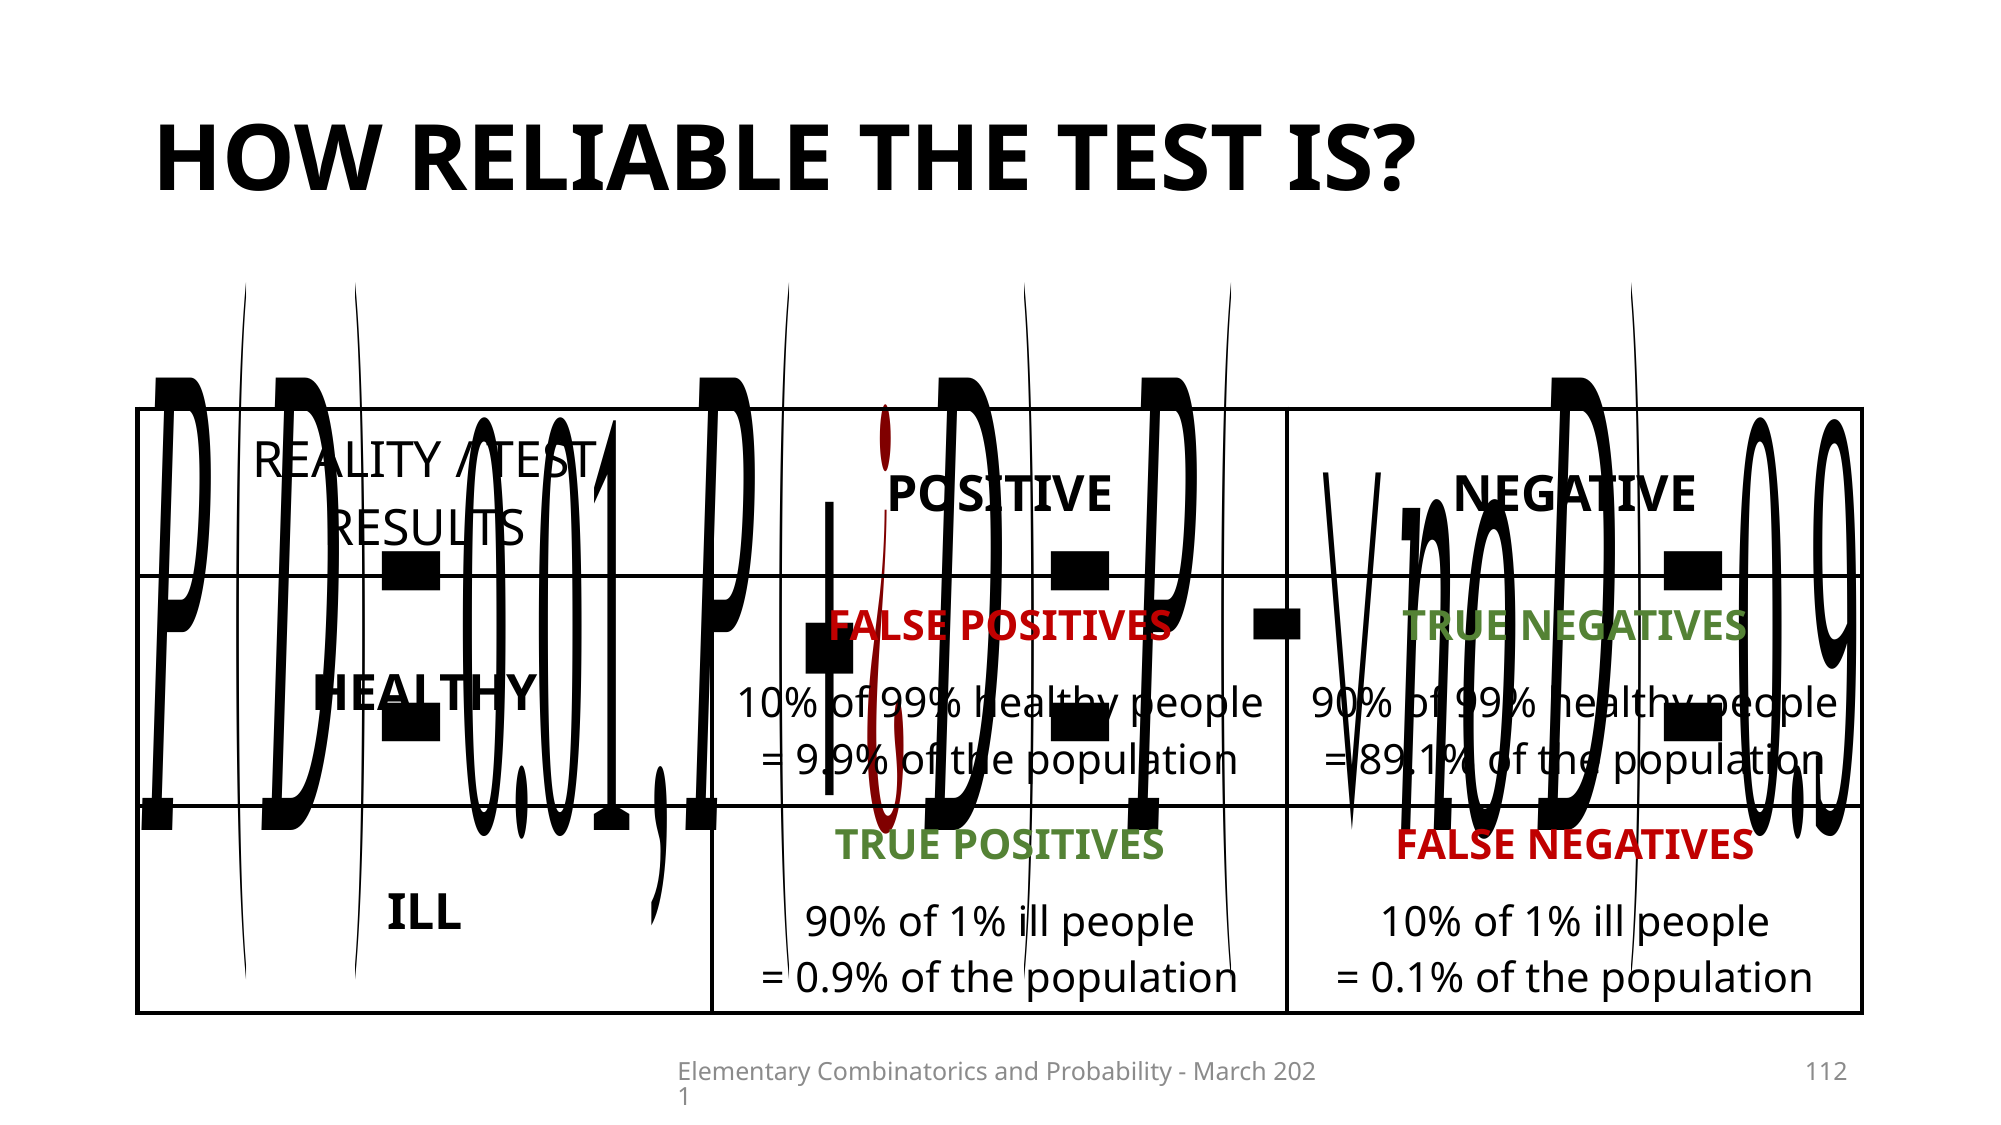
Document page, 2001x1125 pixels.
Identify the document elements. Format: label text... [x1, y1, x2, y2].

table_cell TRUE NEGATIVES 90% of 99% healthy people = 89.1% of the population [1289, 578, 1860, 804]
table_header REALITY / TEST RESULTS [140, 411, 710, 574]
table_cell TRUE POSITIVES 90% of 1% ill people = 0.9% of the population [714, 808, 1285, 1011]
table_cell FALSE NEGATIVES 10% of 1% ill people = 0.1% of the population [1289, 808, 1860, 1011]
footer Elementary Combinatorics and Probability - March 2021 [662, 1042, 1338, 1103]
slide_number 112 [1412, 1042, 1863, 1103]
table_header NEGATIVE [1289, 411, 1860, 574]
table_cell HEALTHY [140, 578, 710, 804]
table_cell FALSE POSITIVES 10% of 99% healthy people = 9.9% of the population [714, 578, 1285, 804]
table_header POSITIVE [714, 411, 1285, 574]
title How reliable the test is? [137, 52, 1863, 270]
table_cell ILL [140, 808, 710, 1011]
